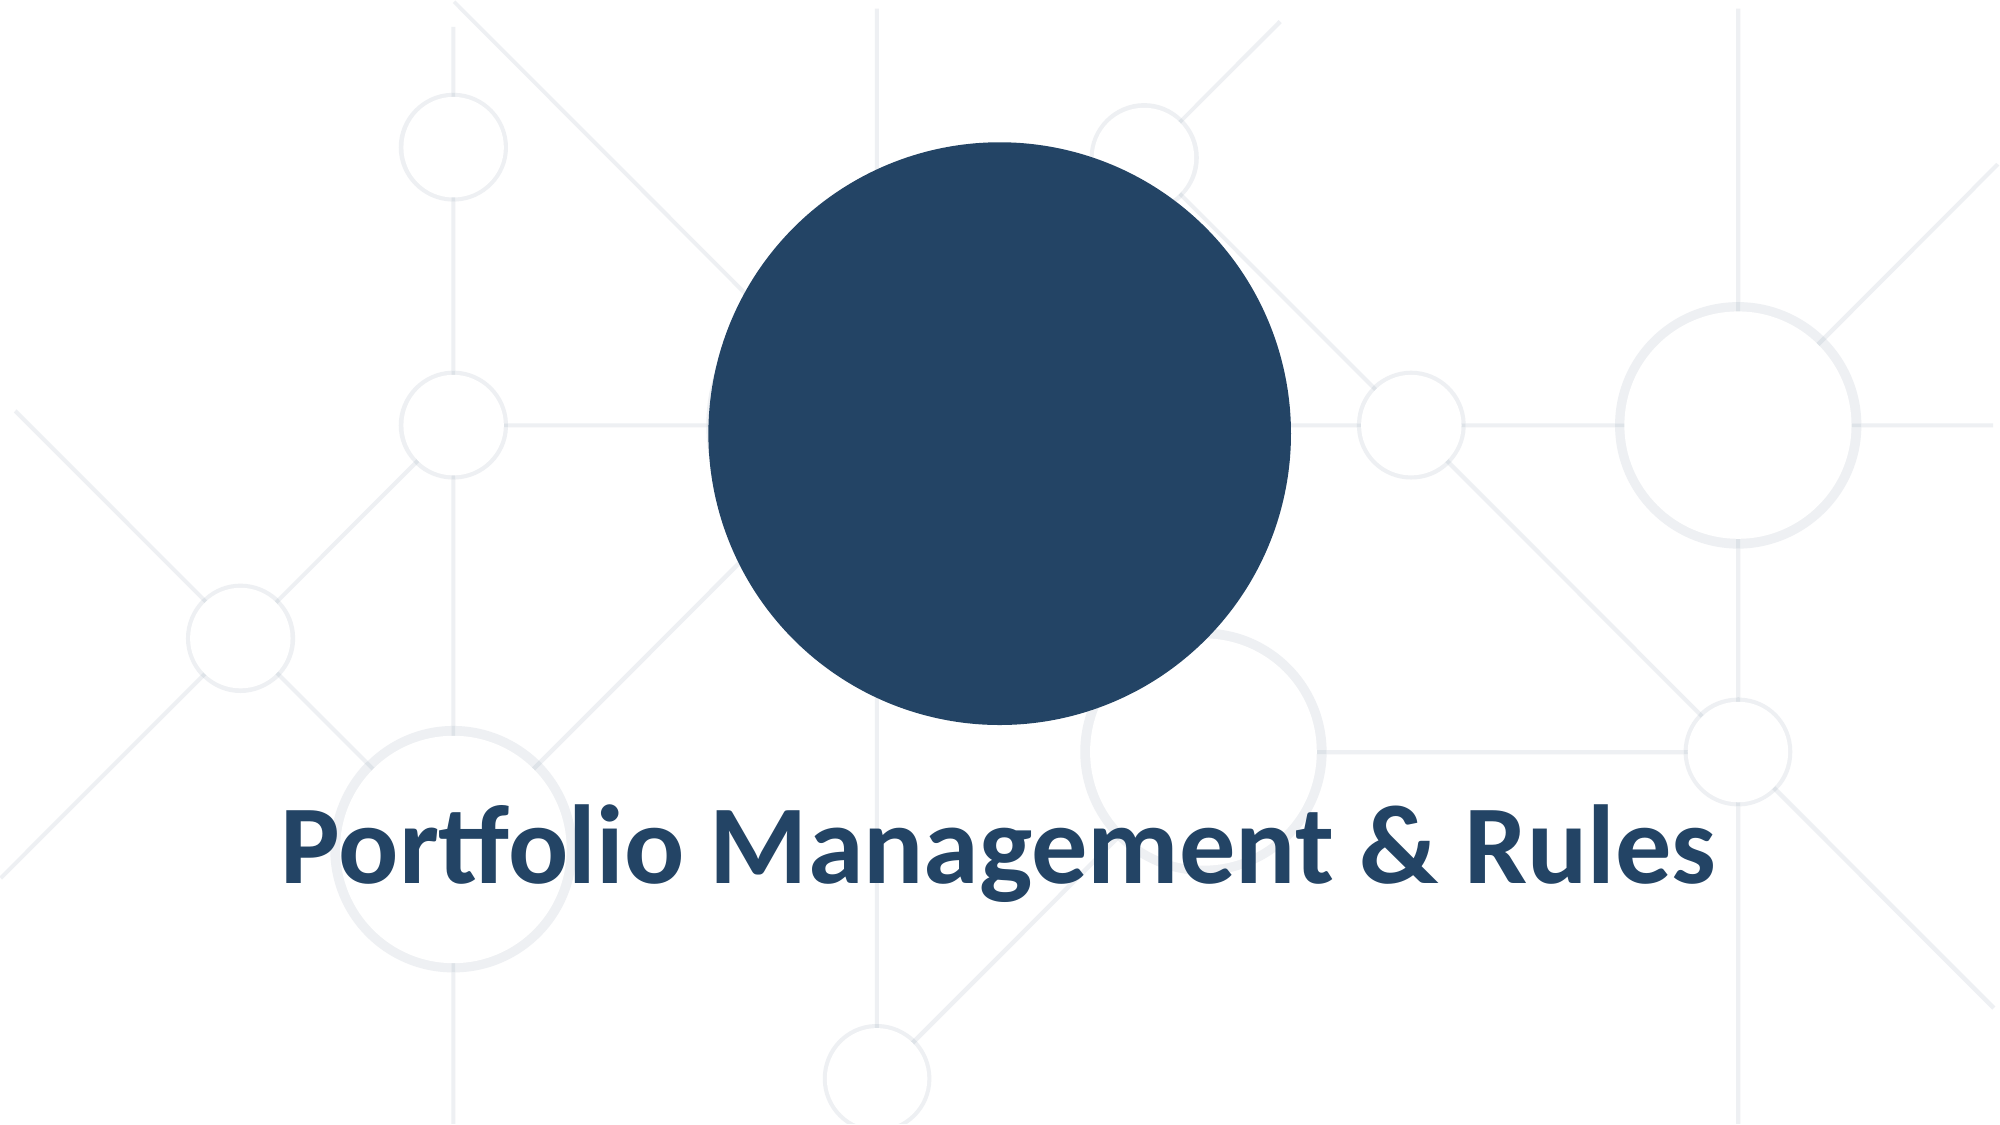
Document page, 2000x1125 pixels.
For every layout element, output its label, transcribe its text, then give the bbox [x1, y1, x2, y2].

list Portfolio Management & Rules [100, 771, 1899, 898]
